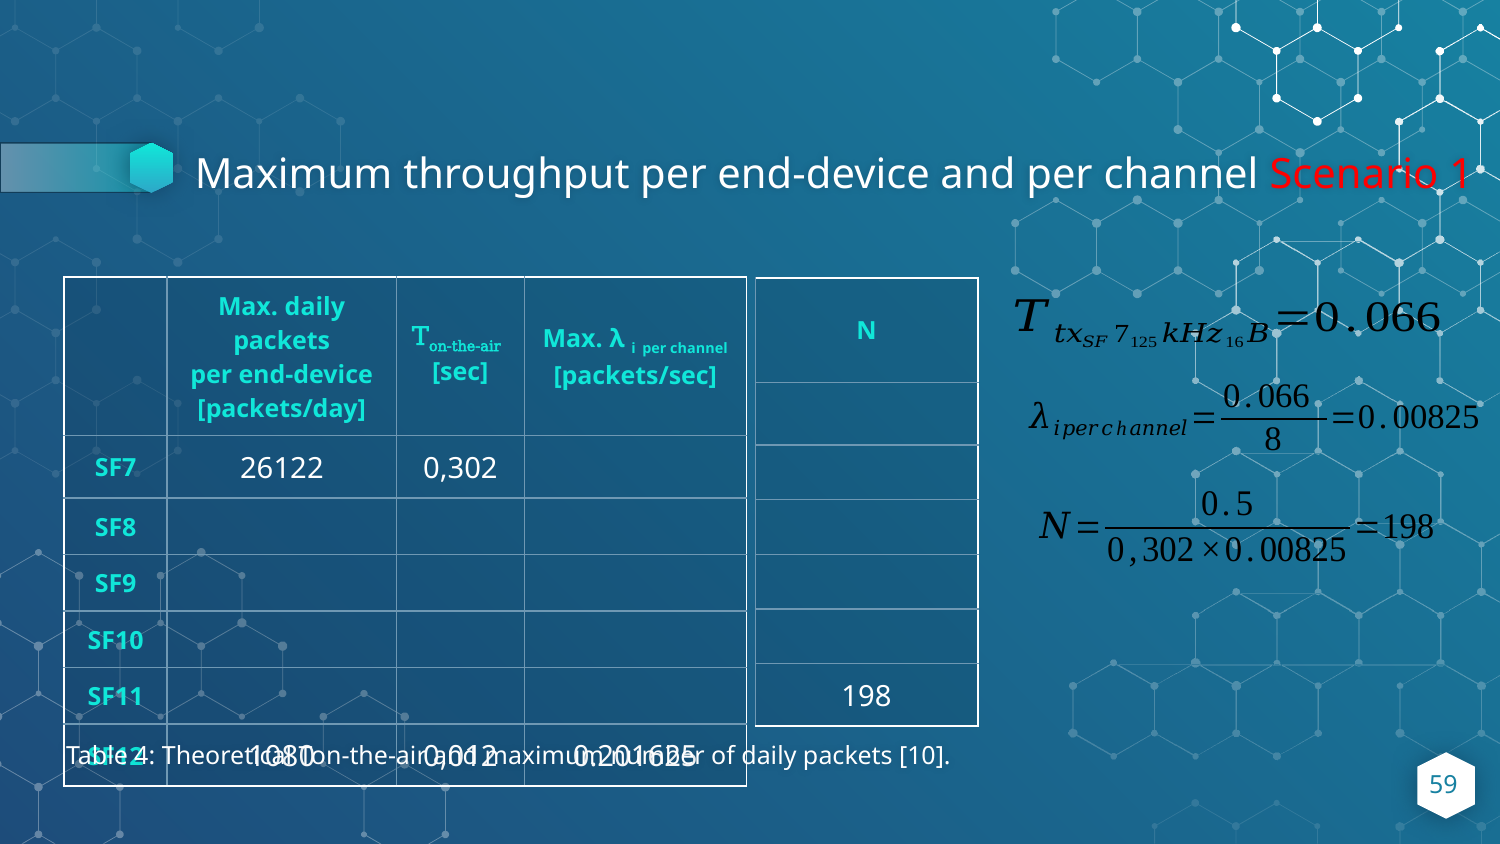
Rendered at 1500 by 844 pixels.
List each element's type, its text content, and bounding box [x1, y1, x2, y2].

title Maximum throughput per end-device and per channel Scenario 1 [194, 145, 1500, 204]
text_box Table 4: Theoretical Ton-the-air and maximum number of daily packets [10]. [66, 727, 1170, 786]
slide_number 59 [1414, 752, 1473, 819]
